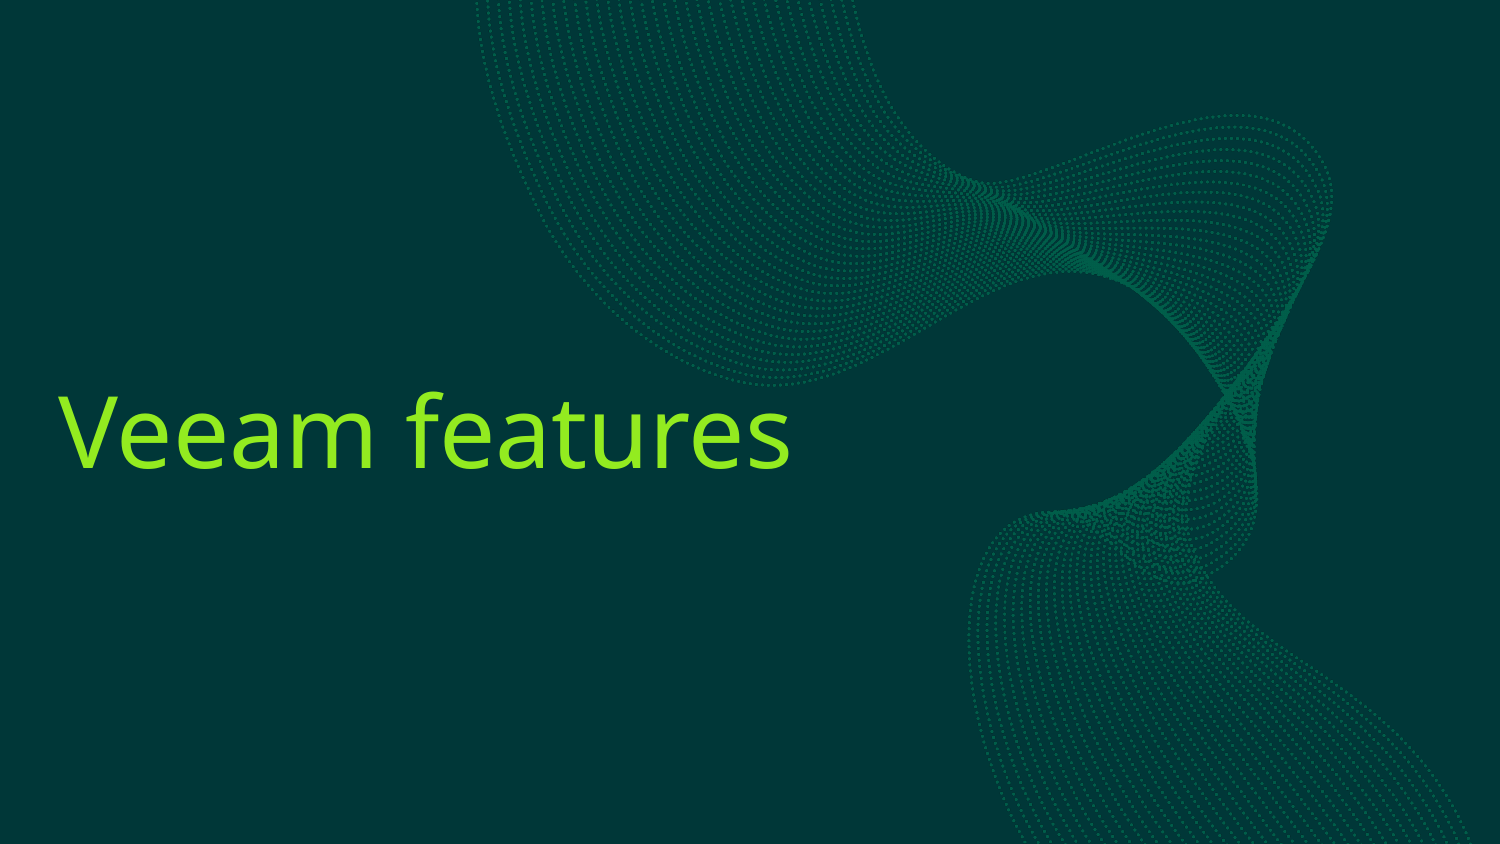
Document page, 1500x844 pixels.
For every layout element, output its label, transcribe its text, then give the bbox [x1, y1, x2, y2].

list Veeam features [59, 360, 1439, 497]
picture [475, 0, 1472, 844]
